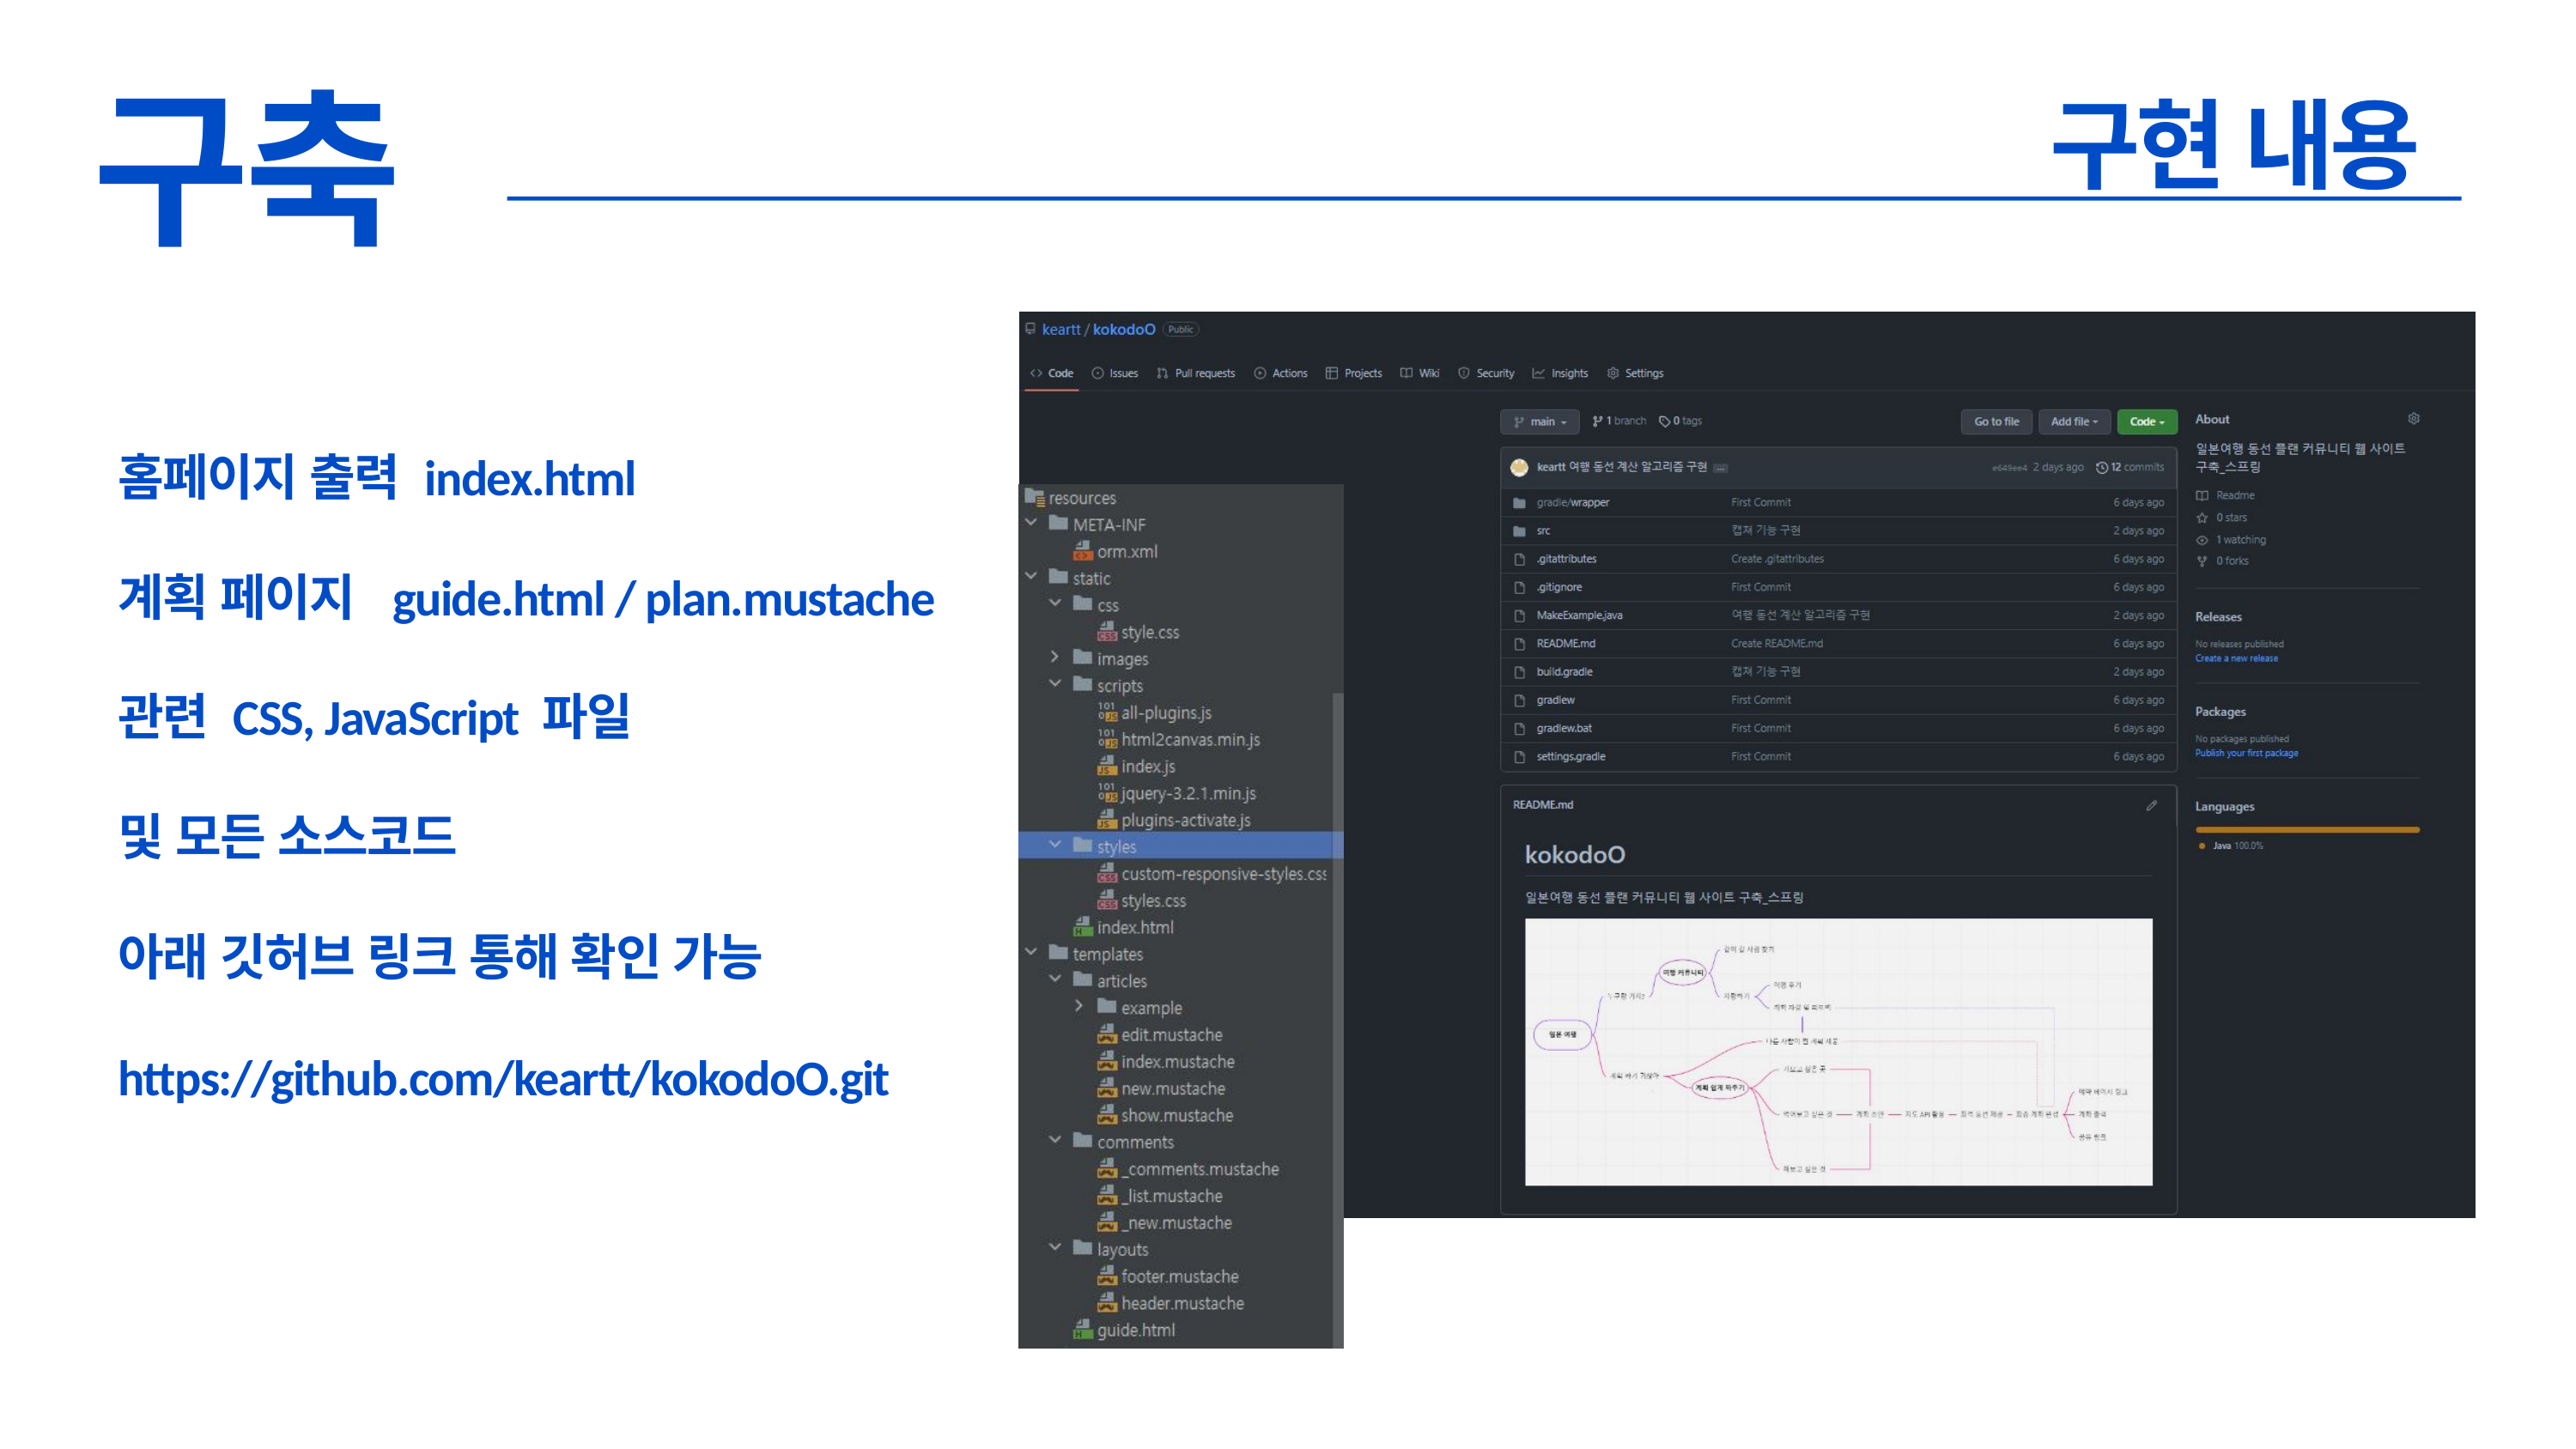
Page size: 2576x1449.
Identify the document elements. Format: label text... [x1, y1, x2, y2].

text_box 구축 [93, 132, 1486, 266]
text_box 구현 내용 [2050, 67, 2555, 202]
text_box 홈페이지 출력 index.html 계획 페이지 guide.html / plan.mustache 관련 CSS, JavaScript 파일 및 모든 소스코드 아래 깃허브 링크 통해 확인 가능 https://github.com/keartt/kokodoO.git [118, 445, 966, 1167]
picture [1018, 312, 2476, 1349]
